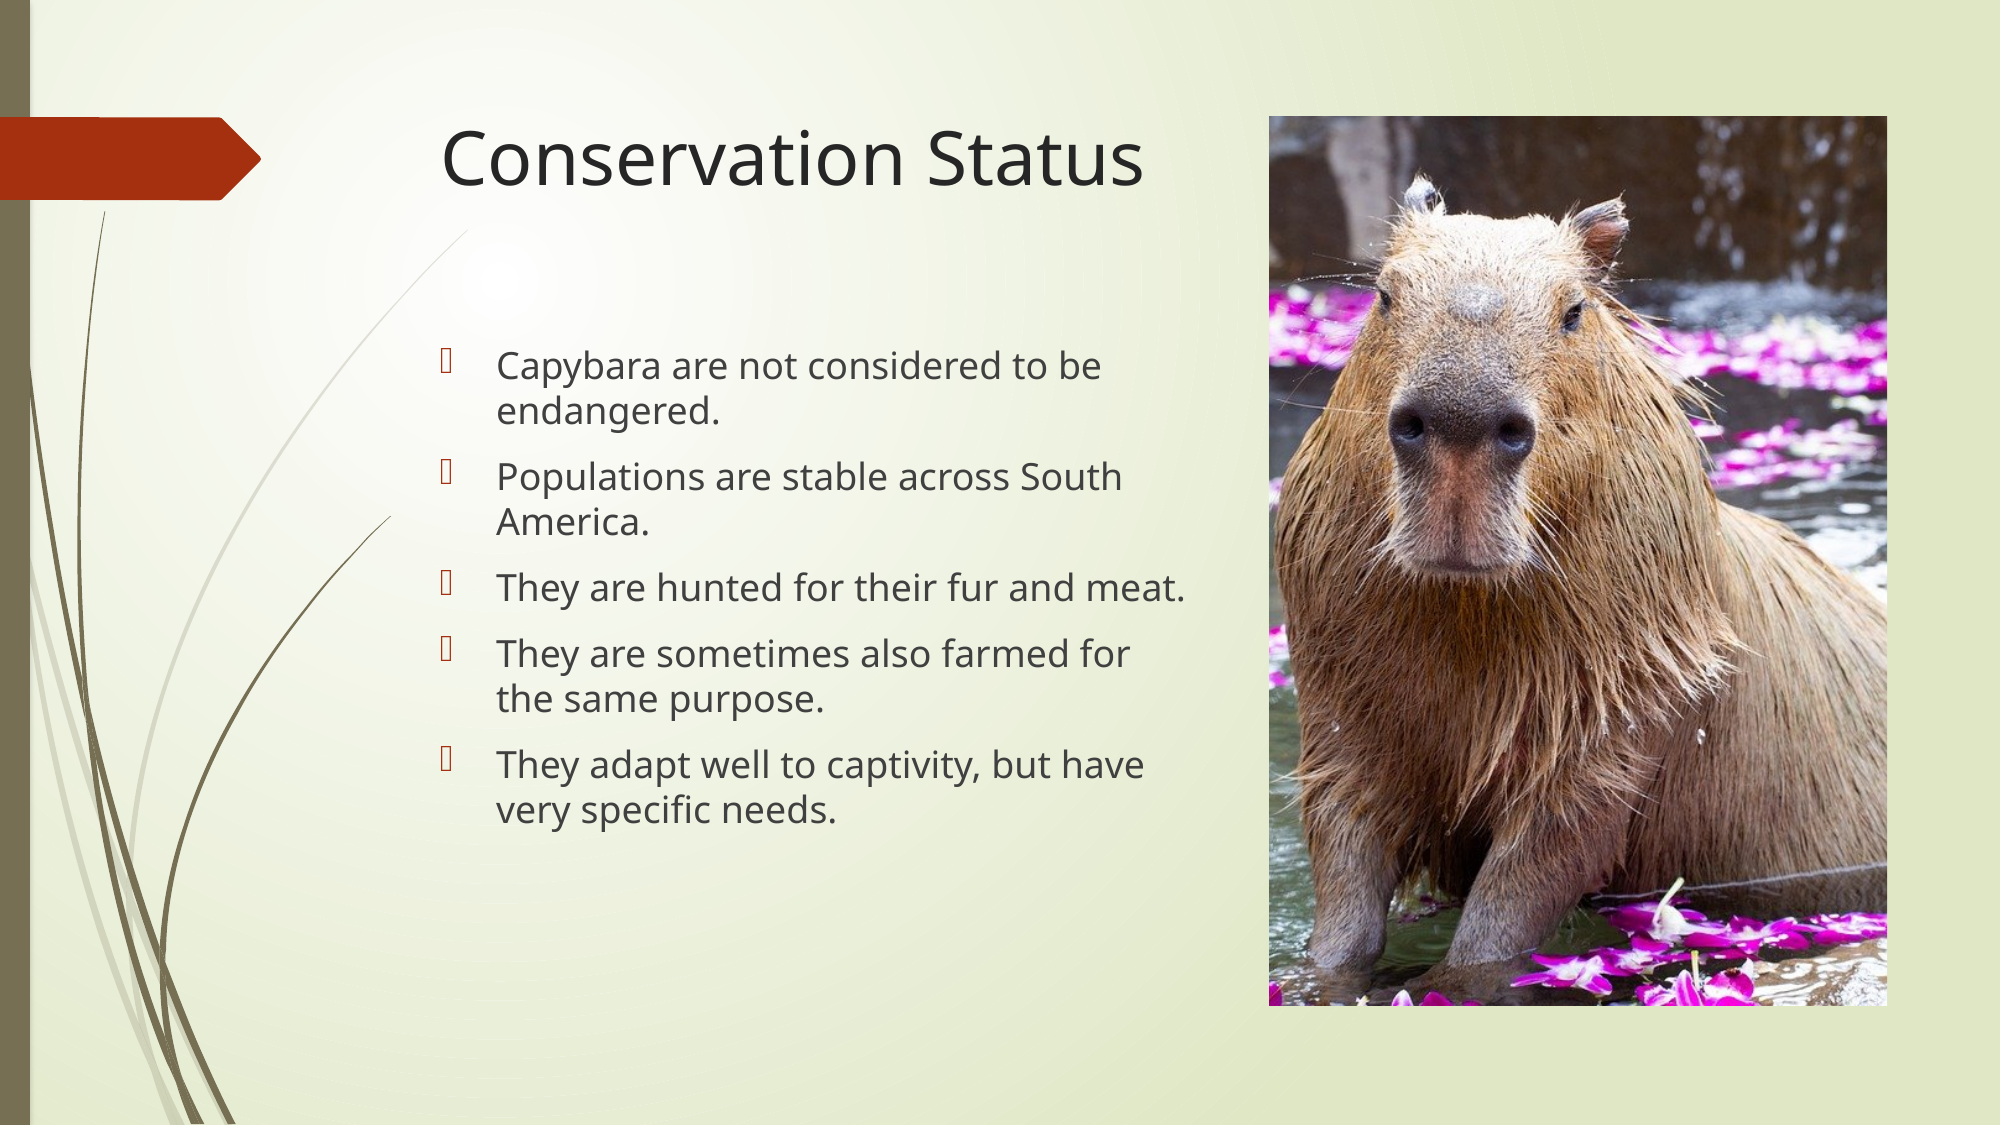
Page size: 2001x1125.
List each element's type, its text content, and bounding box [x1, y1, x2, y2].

title Conservation Status [425, 102, 1212, 313]
picture [1268, 116, 1888, 1006]
list Capybara are not considered to be endangered. Populations are stable across South America. They are hunted for their fur and meat. They are sometimes also farmed for the same purpose. They adapt well to captivity, but have very specific needs. [424, 334, 1213, 970]
